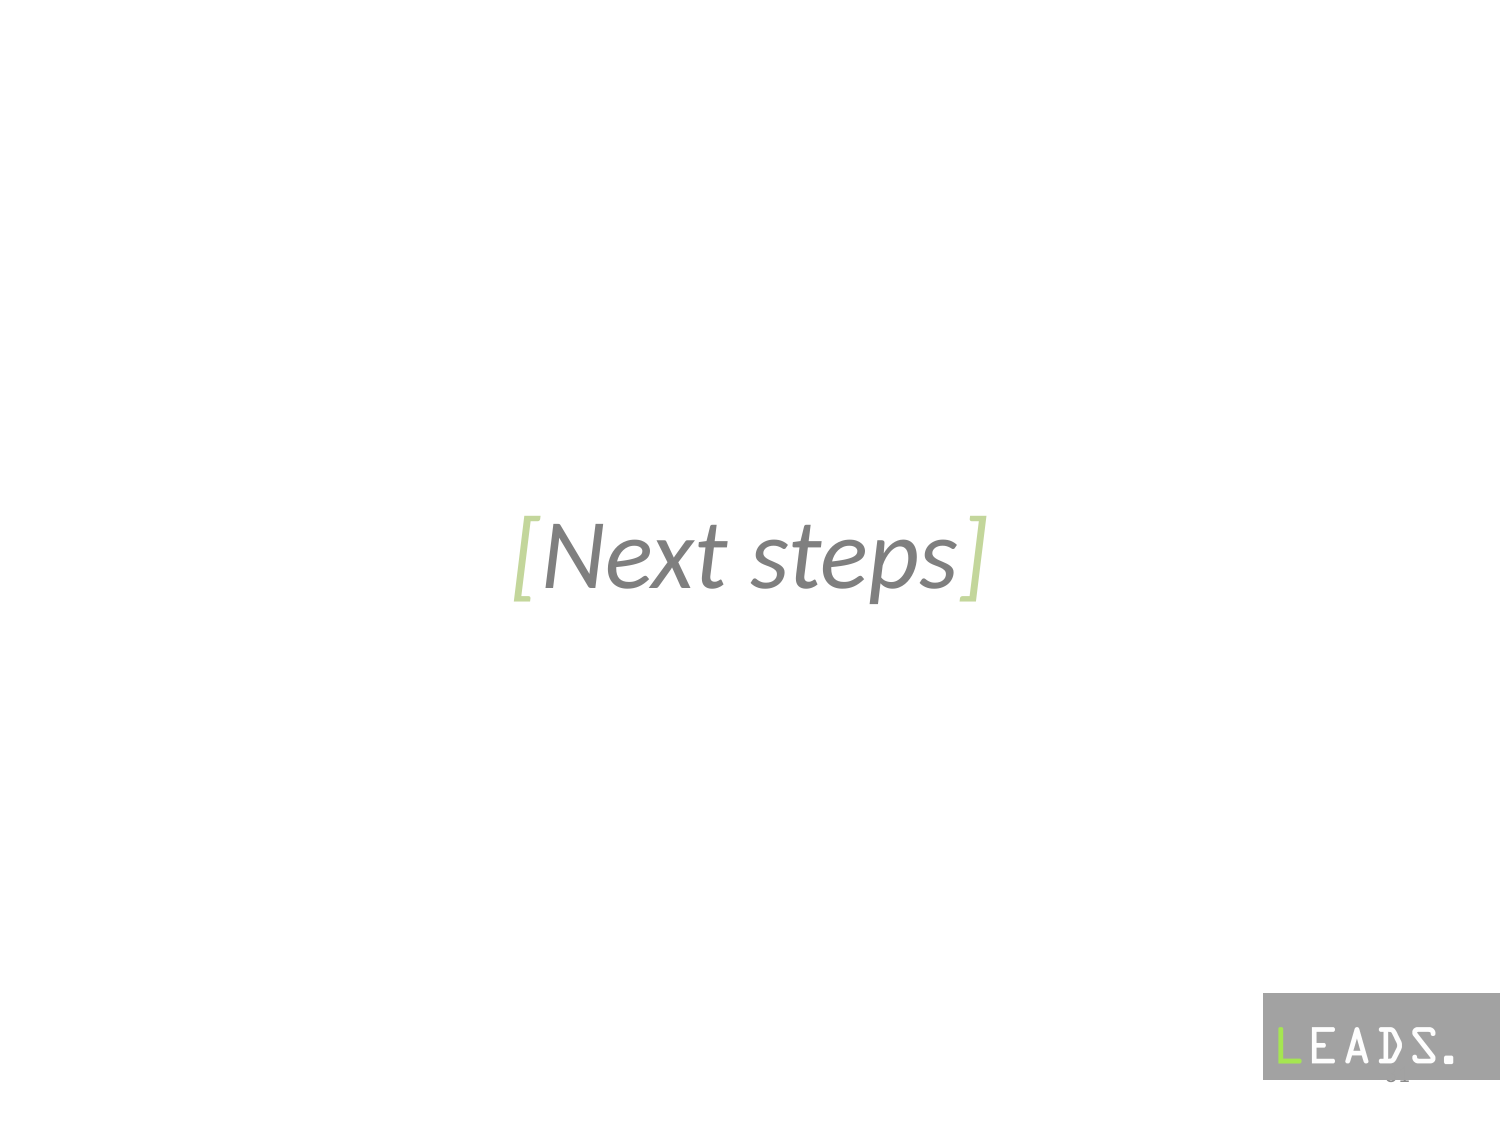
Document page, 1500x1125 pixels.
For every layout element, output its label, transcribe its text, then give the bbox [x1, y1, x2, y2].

text_box [Next steps] [495, 481, 1005, 616]
slide_number 31 [1074, 1042, 1425, 1103]
picture [1263, 993, 1500, 1080]
